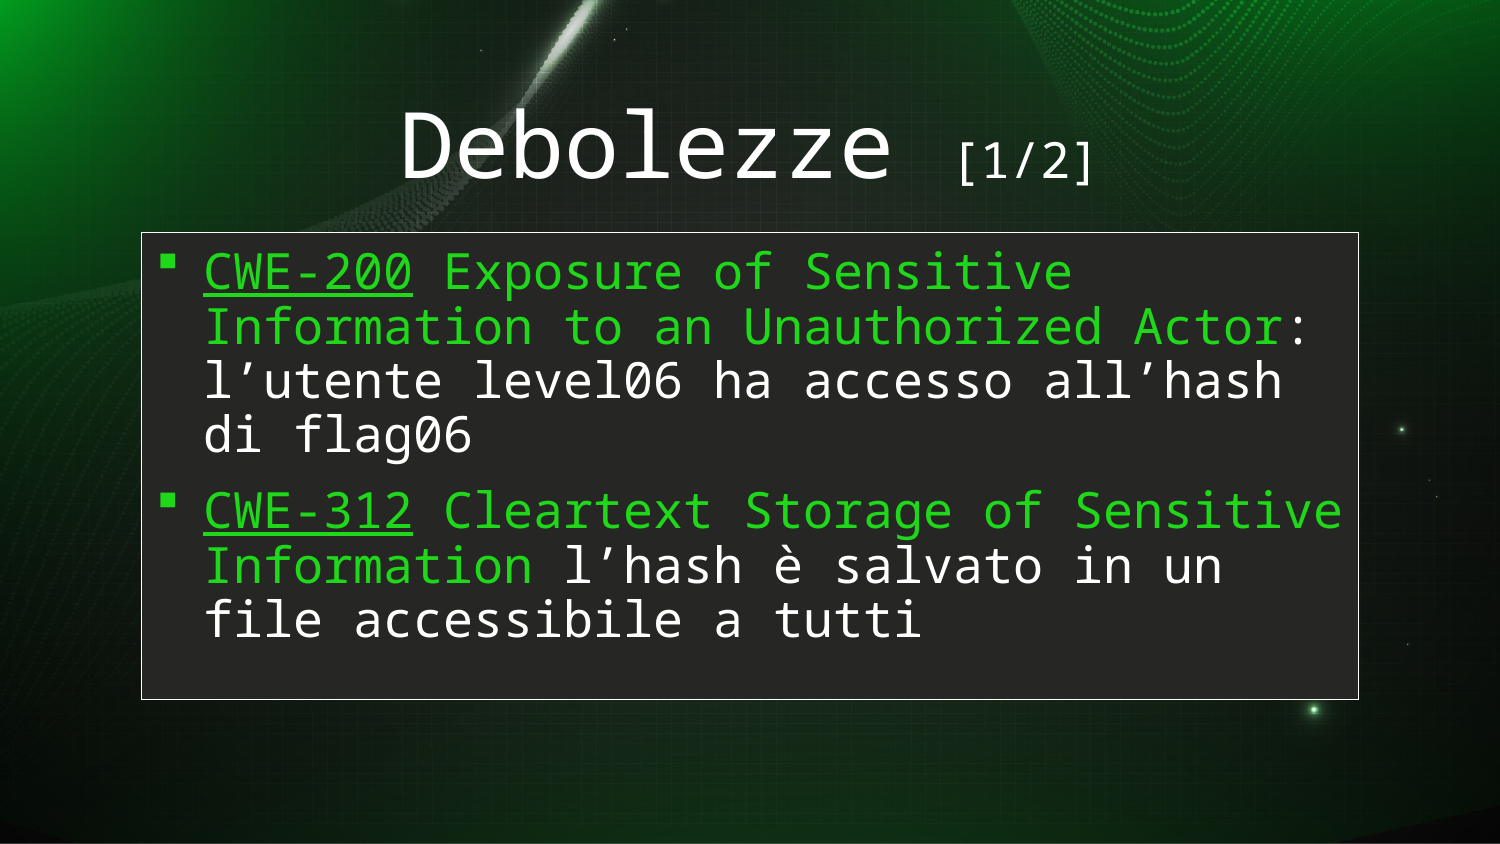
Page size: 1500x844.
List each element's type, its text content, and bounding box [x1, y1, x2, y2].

picture [0, 0, 1500, 844]
title Debolezze [1/2] [118, 90, 1382, 208]
list CWE-200 Exposure of Sensitive Information to an Unauthorized Actor: l’utente level06 ha accesso all’hash di flag06 CWE-312 Cleartext Storage of Sensitive Information l’hash è salvato in un file accessibile a tutti [141, 232, 1359, 700]
